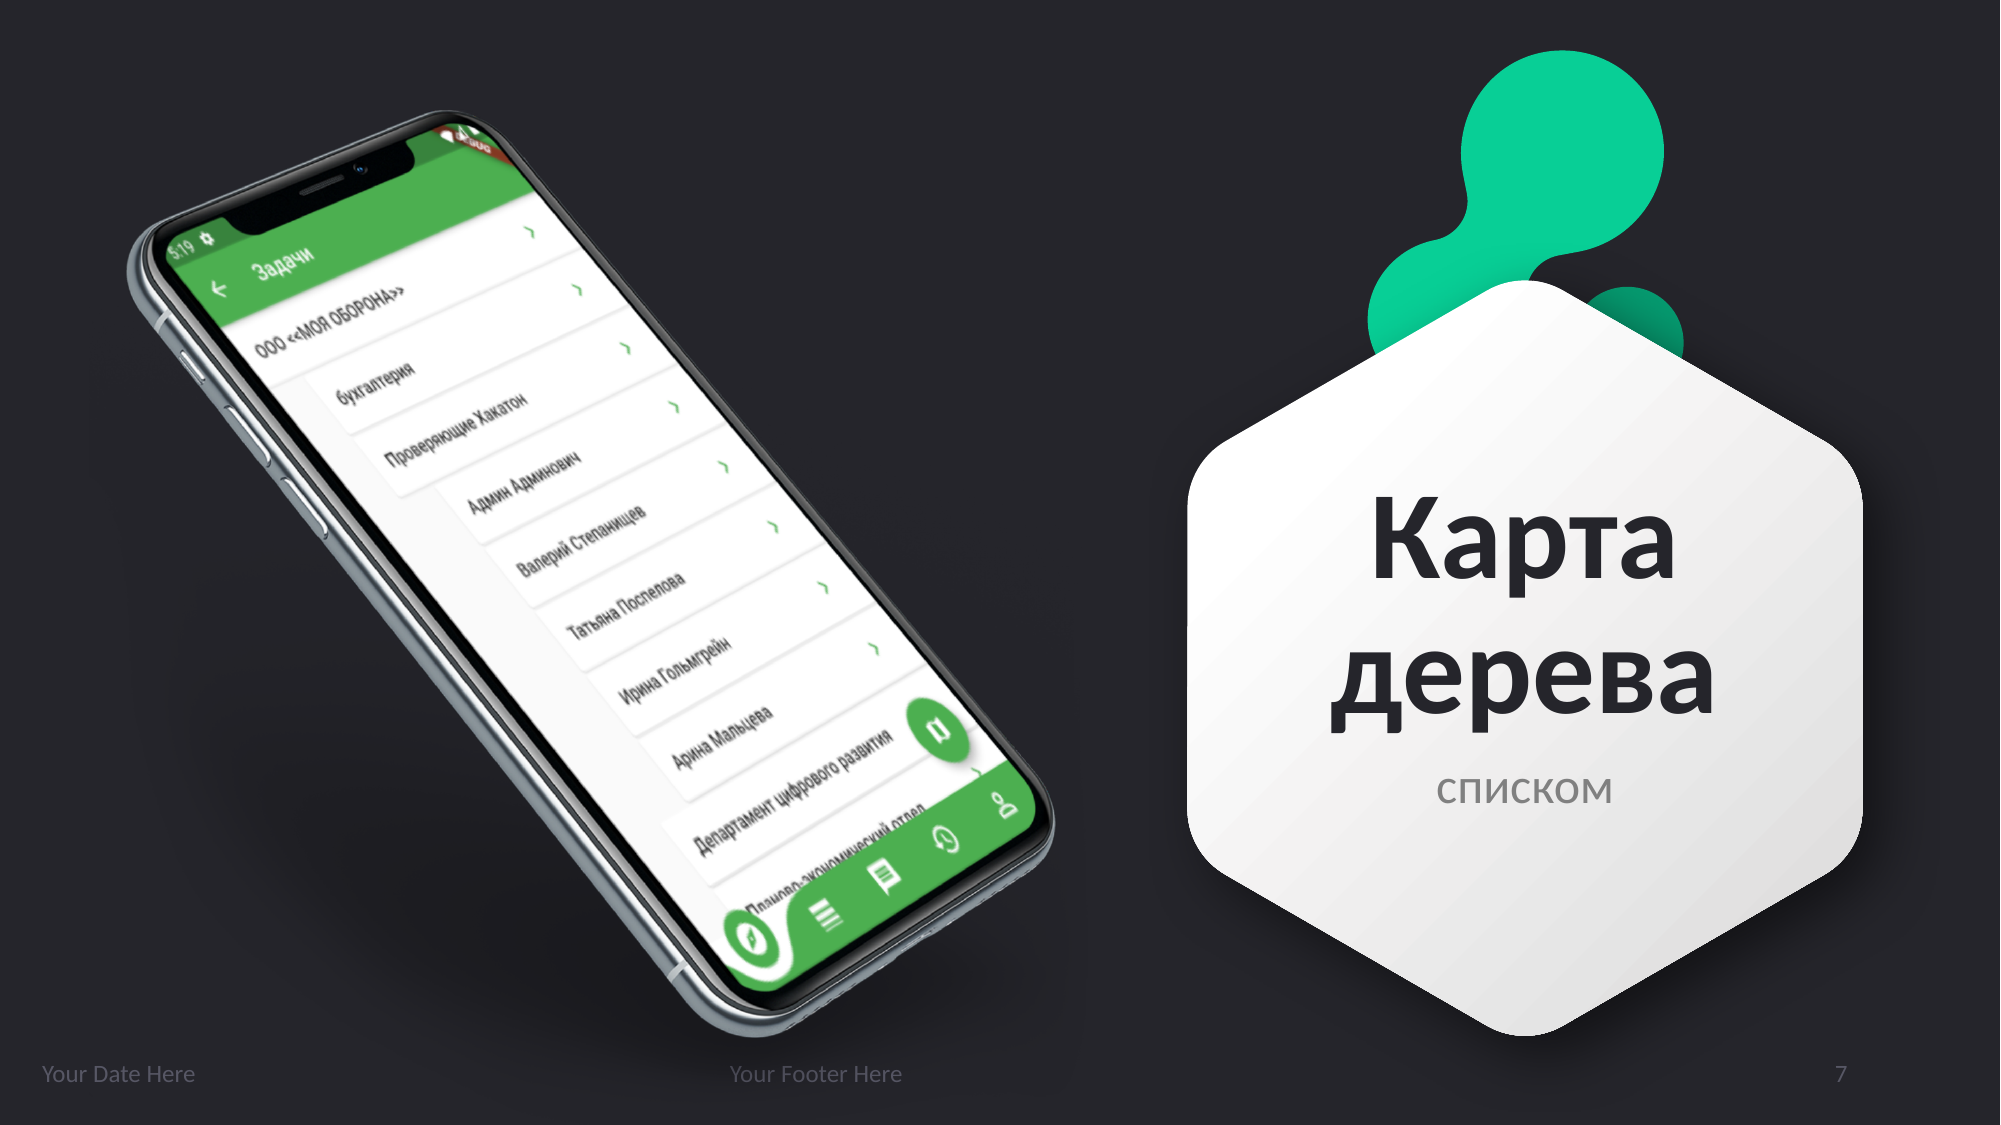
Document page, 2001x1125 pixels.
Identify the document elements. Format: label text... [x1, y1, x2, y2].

title Карта дерева [1187, 280, 1863, 749]
list списком [1187, 752, 1863, 999]
slide_number 7 [1412, 1042, 1863, 1103]
picture [75, 25, 1123, 1125]
slide_number Your Date Here [27, 1042, 75, 1103]
